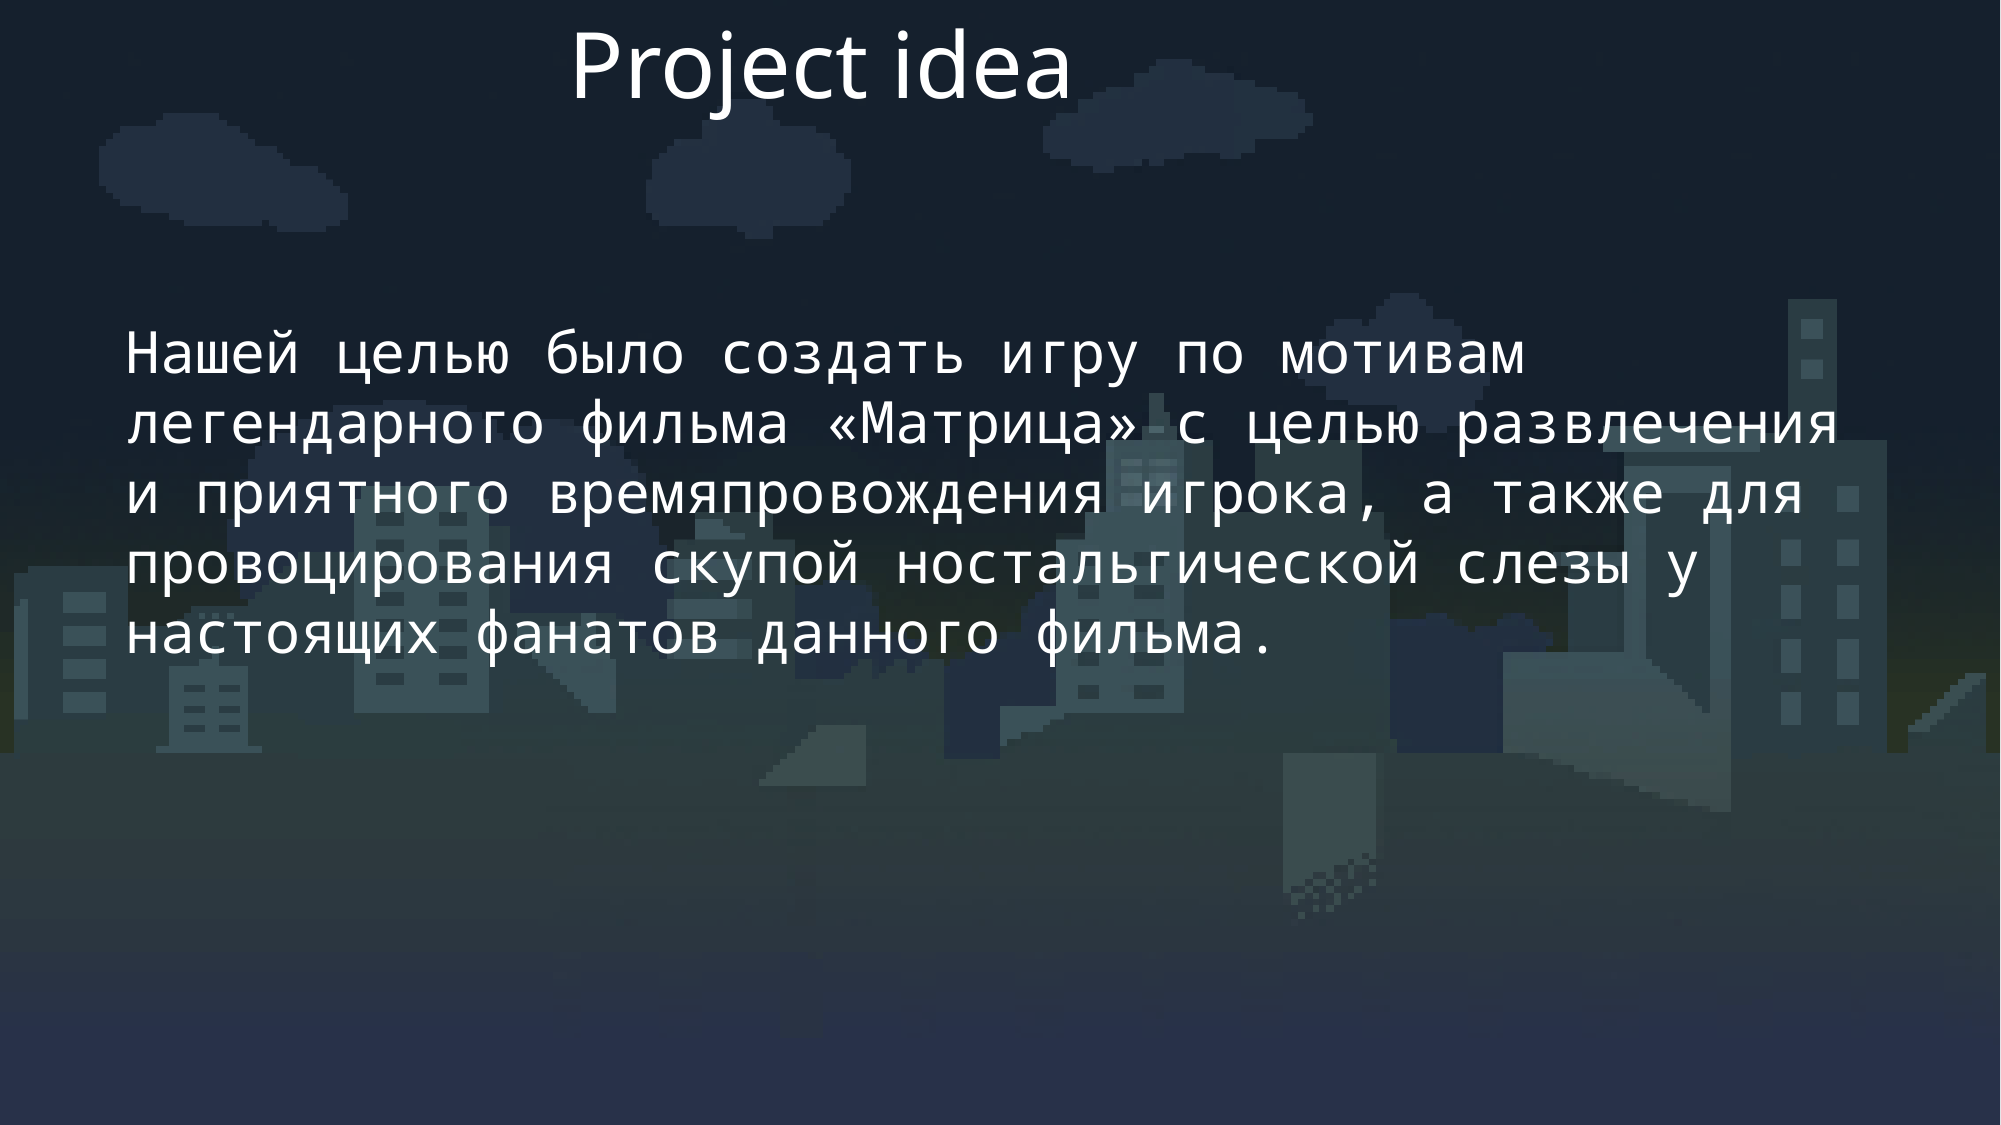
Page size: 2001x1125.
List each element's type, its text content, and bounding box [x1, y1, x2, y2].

text_box Project idea [554, 0, 1446, 125]
text_box Нашей целью было создать игру по мотивам легендарного фильма «Матрица» с целью развлечения и приятного времяпровождения игрока, а также для провоцирования скупой ностальгической слезы у настоящих фанатов данного фильма. [110, 307, 1890, 673]
picture [0, 0, 2001, 1125]
